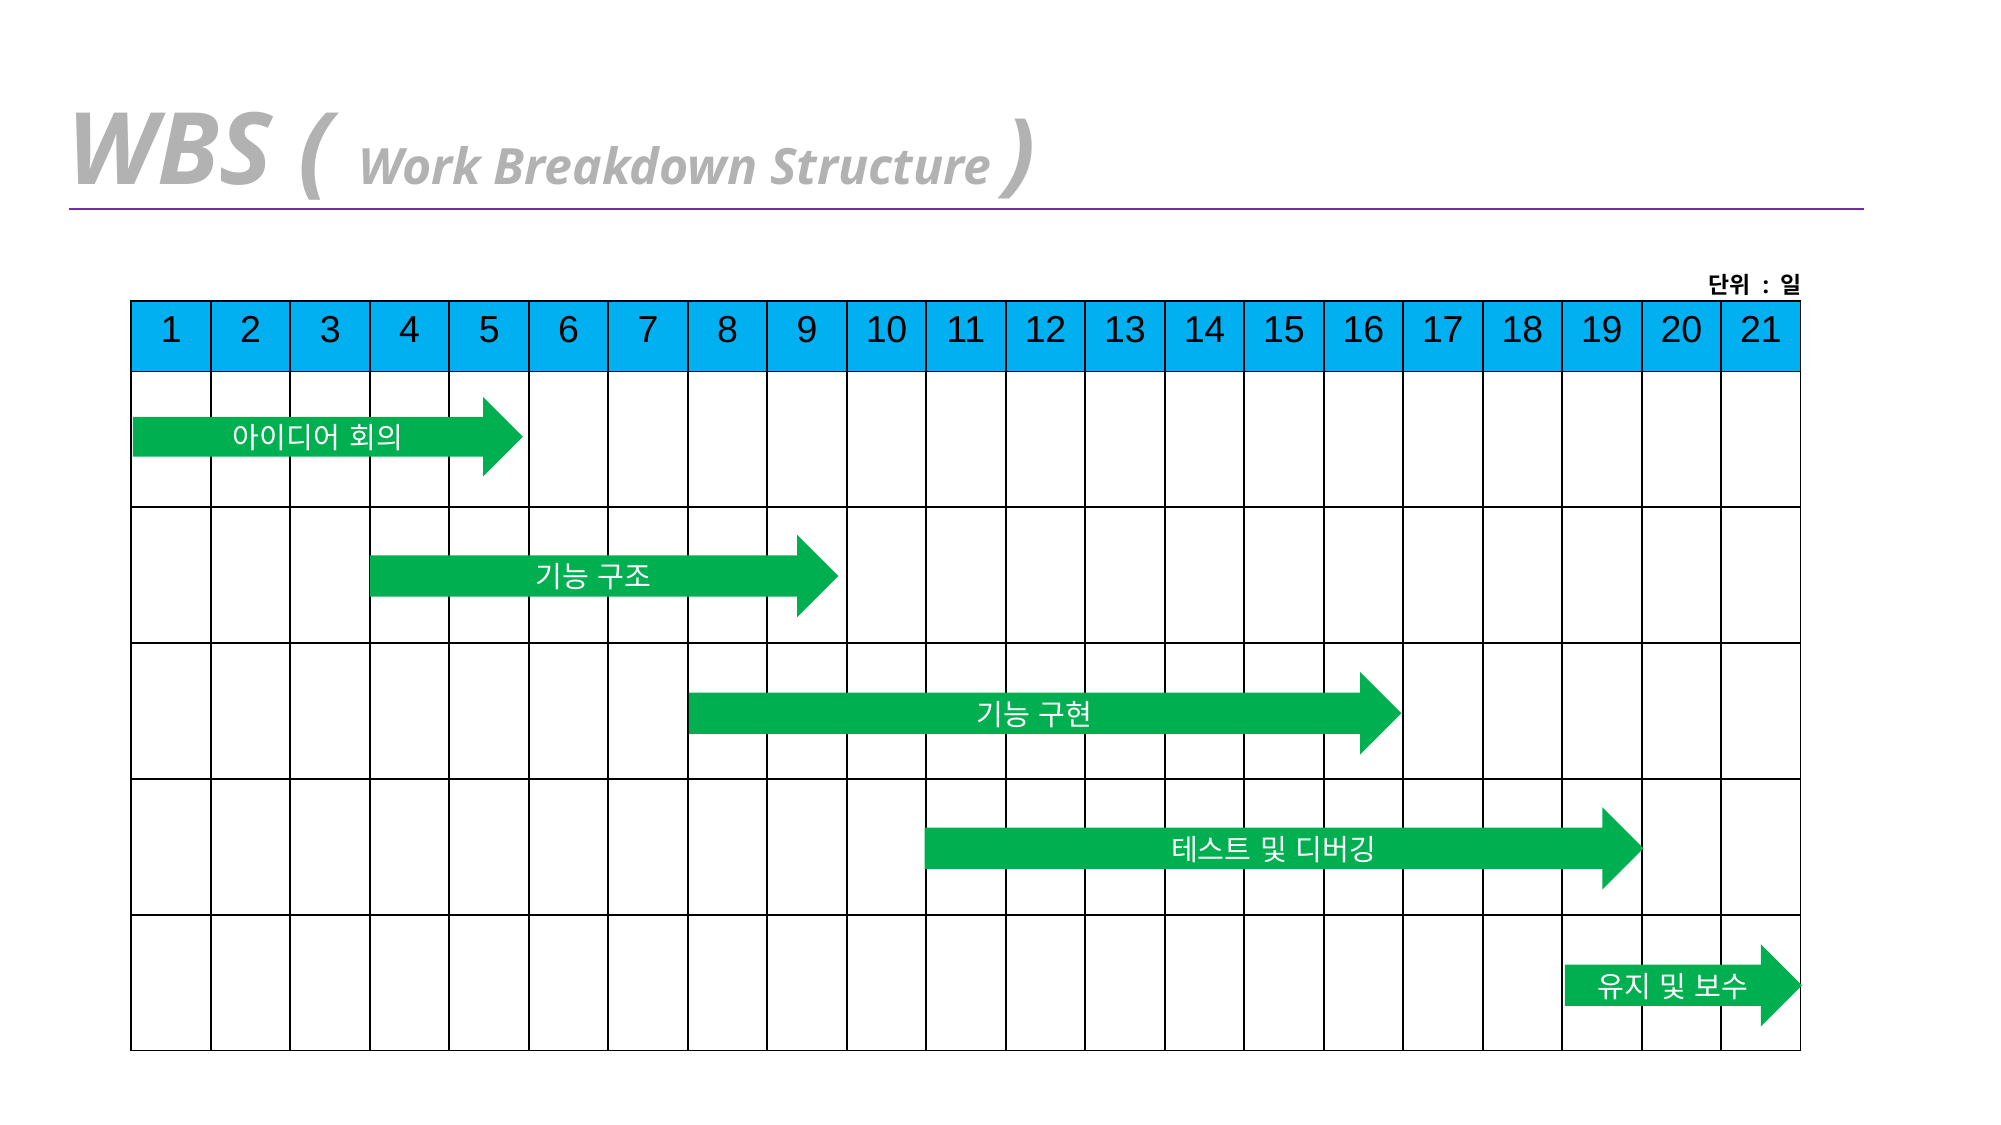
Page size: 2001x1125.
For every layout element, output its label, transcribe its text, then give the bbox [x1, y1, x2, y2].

text_box 유지 및 보수 [1563, 941, 1804, 1030]
table_cell [1086, 508, 1164, 642]
table_header 12 [1007, 302, 1084, 371]
table_cell [1245, 735, 1323, 778]
table_cell [1325, 715, 1402, 778]
table_cell [609, 372, 687, 506]
table_cell [1007, 870, 1084, 914]
table_cell [1722, 916, 1800, 980]
table_cell [371, 508, 448, 554]
table_cell [848, 372, 925, 506]
table_header 18 [1484, 302, 1561, 371]
table_cell [1007, 916, 1084, 1050]
table_cell [1563, 780, 1641, 843]
table_cell [530, 598, 607, 642]
table_cell [1325, 780, 1402, 826]
table_cell [1245, 644, 1323, 691]
table_cell [689, 508, 766, 554]
table_cell [1404, 644, 1482, 778]
table_cell [1722, 508, 1800, 642]
table_cell [1166, 644, 1243, 691]
table_header 14 [1166, 302, 1243, 371]
text_box 아이디어 회의 [131, 394, 525, 480]
table_cell [1484, 372, 1561, 506]
table_cell [450, 780, 528, 914]
table_cell [609, 916, 687, 1050]
table_cell [212, 508, 289, 642]
table_header 4 [371, 302, 448, 371]
table_cell [1722, 372, 1800, 506]
table_cell [927, 508, 1005, 642]
table_cell [371, 916, 448, 1050]
table_cell [1722, 780, 1800, 914]
table_cell [768, 780, 846, 914]
table_cell [768, 508, 846, 642]
table_cell [1086, 735, 1164, 778]
table_cell [371, 372, 448, 415]
table_cell [609, 644, 687, 778]
table_header 7 [609, 302, 687, 371]
text_box 기능 구현 [687, 669, 1403, 757]
table_cell [1325, 508, 1402, 642]
table_cell [1643, 372, 1720, 506]
table_cell [291, 458, 369, 506]
table_cell [371, 644, 448, 778]
table_cell [1007, 780, 1084, 826]
table_cell [848, 780, 925, 914]
table_header 9 [768, 302, 846, 371]
table_cell [927, 644, 1005, 691]
table_cell [1484, 870, 1561, 914]
table_cell [1166, 916, 1243, 1050]
table_cell [1643, 916, 1720, 963]
table_header 11 [927, 302, 1005, 371]
table_header 2 [212, 302, 289, 371]
table_cell [1404, 916, 1482, 1050]
table_cell [1643, 644, 1720, 778]
table_cell [132, 644, 210, 778]
table_cell [212, 458, 289, 506]
table_header 16 [1325, 302, 1402, 371]
table_cell [291, 644, 369, 778]
table_cell [1166, 870, 1243, 914]
table_cell [1643, 1007, 1720, 1050]
table_cell [1404, 508, 1482, 642]
table_cell [291, 372, 369, 415]
table_cell [927, 372, 1005, 506]
table_cell [1245, 870, 1323, 914]
table_cell [1563, 1007, 1641, 1050]
table_cell [689, 735, 766, 778]
table_header 5 [450, 302, 528, 371]
table_cell [530, 372, 607, 506]
table_cell [1643, 508, 1720, 642]
table_cell [689, 372, 766, 506]
table_cell [212, 372, 289, 415]
table_cell [132, 458, 210, 506]
table_cell [927, 780, 1005, 826]
table_header 17 [1404, 302, 1482, 371]
table_cell [132, 780, 210, 914]
table_cell [1166, 508, 1243, 642]
table_cell [1563, 508, 1641, 642]
table_header 8 [689, 302, 766, 371]
table_cell [768, 916, 846, 1050]
table_cell [927, 870, 1005, 914]
table_cell [1166, 780, 1243, 826]
table_cell [212, 916, 289, 1050]
table_cell [1325, 870, 1402, 914]
table_cell [1484, 508, 1561, 642]
table_cell [848, 644, 925, 691]
table_cell [1007, 372, 1084, 506]
table_cell [132, 916, 210, 1050]
table_cell [609, 780, 687, 914]
table_header 19 [1563, 302, 1641, 371]
table_cell [371, 598, 448, 642]
table_cell [768, 735, 846, 778]
table_cell [1563, 644, 1641, 778]
table_cell [291, 508, 369, 642]
table_cell [689, 644, 766, 691]
table_cell [132, 372, 210, 415]
table_cell [1086, 870, 1164, 914]
table_cell [1245, 916, 1323, 1050]
table_cell [1166, 372, 1243, 506]
table_header 10 [848, 302, 925, 371]
table_cell [1086, 644, 1164, 691]
table_header 3 [291, 302, 369, 371]
table_header 15 [1245, 302, 1323, 371]
text_box WBS ( Work Breakdown Structure ) [53, 77, 1523, 213]
table_cell [450, 644, 528, 778]
text_box 테스트 및 디버깅 [923, 804, 1645, 892]
table_cell [1245, 508, 1323, 642]
table_cell [1245, 372, 1323, 506]
table_cell [1007, 508, 1084, 642]
table_cell [848, 508, 925, 642]
table_cell [1086, 916, 1164, 1050]
table_cell [530, 508, 607, 554]
table_cell [1484, 644, 1561, 778]
table_cell [1325, 372, 1402, 506]
table_cell [212, 780, 289, 914]
table_cell [1245, 780, 1323, 826]
table_cell [1086, 780, 1164, 826]
table_cell [1722, 644, 1800, 778]
table_cell [212, 644, 289, 778]
table_cell [1166, 735, 1243, 778]
table_cell [1484, 916, 1561, 1050]
table_cell [291, 916, 369, 1050]
table_cell [1007, 644, 1084, 691]
table_cell [1404, 870, 1482, 914]
table_cell [848, 735, 925, 778]
table_cell [450, 916, 528, 1050]
table_cell [609, 508, 687, 554]
table_cell [927, 735, 1005, 778]
table_cell [450, 372, 528, 506]
table_cell [1086, 372, 1164, 506]
table_cell [371, 458, 448, 506]
table_cell [848, 916, 925, 1050]
table_cell [291, 780, 369, 914]
table_cell [927, 916, 1005, 1050]
table_cell [1484, 780, 1561, 826]
table_cell [1404, 780, 1482, 826]
table_cell [530, 780, 607, 914]
text_box 단위 : 일 [1693, 262, 1817, 306]
table_header 13 [1086, 302, 1164, 371]
table_cell [530, 916, 607, 1050]
table_cell [1563, 854, 1641, 914]
table_header 1 [132, 302, 210, 371]
table_cell [768, 372, 846, 506]
table_cell [1643, 780, 1720, 914]
table_header 21 [1722, 306, 1800, 371]
table_cell [1563, 372, 1641, 506]
table_header 20 [1643, 302, 1720, 371]
text_box 기능 구조 [368, 532, 840, 620]
table_cell [1404, 372, 1482, 506]
table_cell [768, 644, 846, 691]
table_cell [1722, 990, 1800, 1050]
table_cell [450, 598, 528, 642]
table_cell [132, 508, 210, 642]
table_cell [450, 508, 528, 554]
table_header 6 [530, 302, 607, 371]
table_cell [689, 916, 766, 1050]
table_cell [689, 780, 766, 914]
table_cell [609, 598, 687, 642]
table_cell [1563, 916, 1641, 963]
table_cell [689, 598, 766, 642]
table_cell [1007, 735, 1084, 778]
table_cell [1325, 916, 1402, 1050]
table_cell [371, 780, 448, 914]
table_cell [530, 644, 607, 778]
table_cell [1325, 644, 1402, 711]
